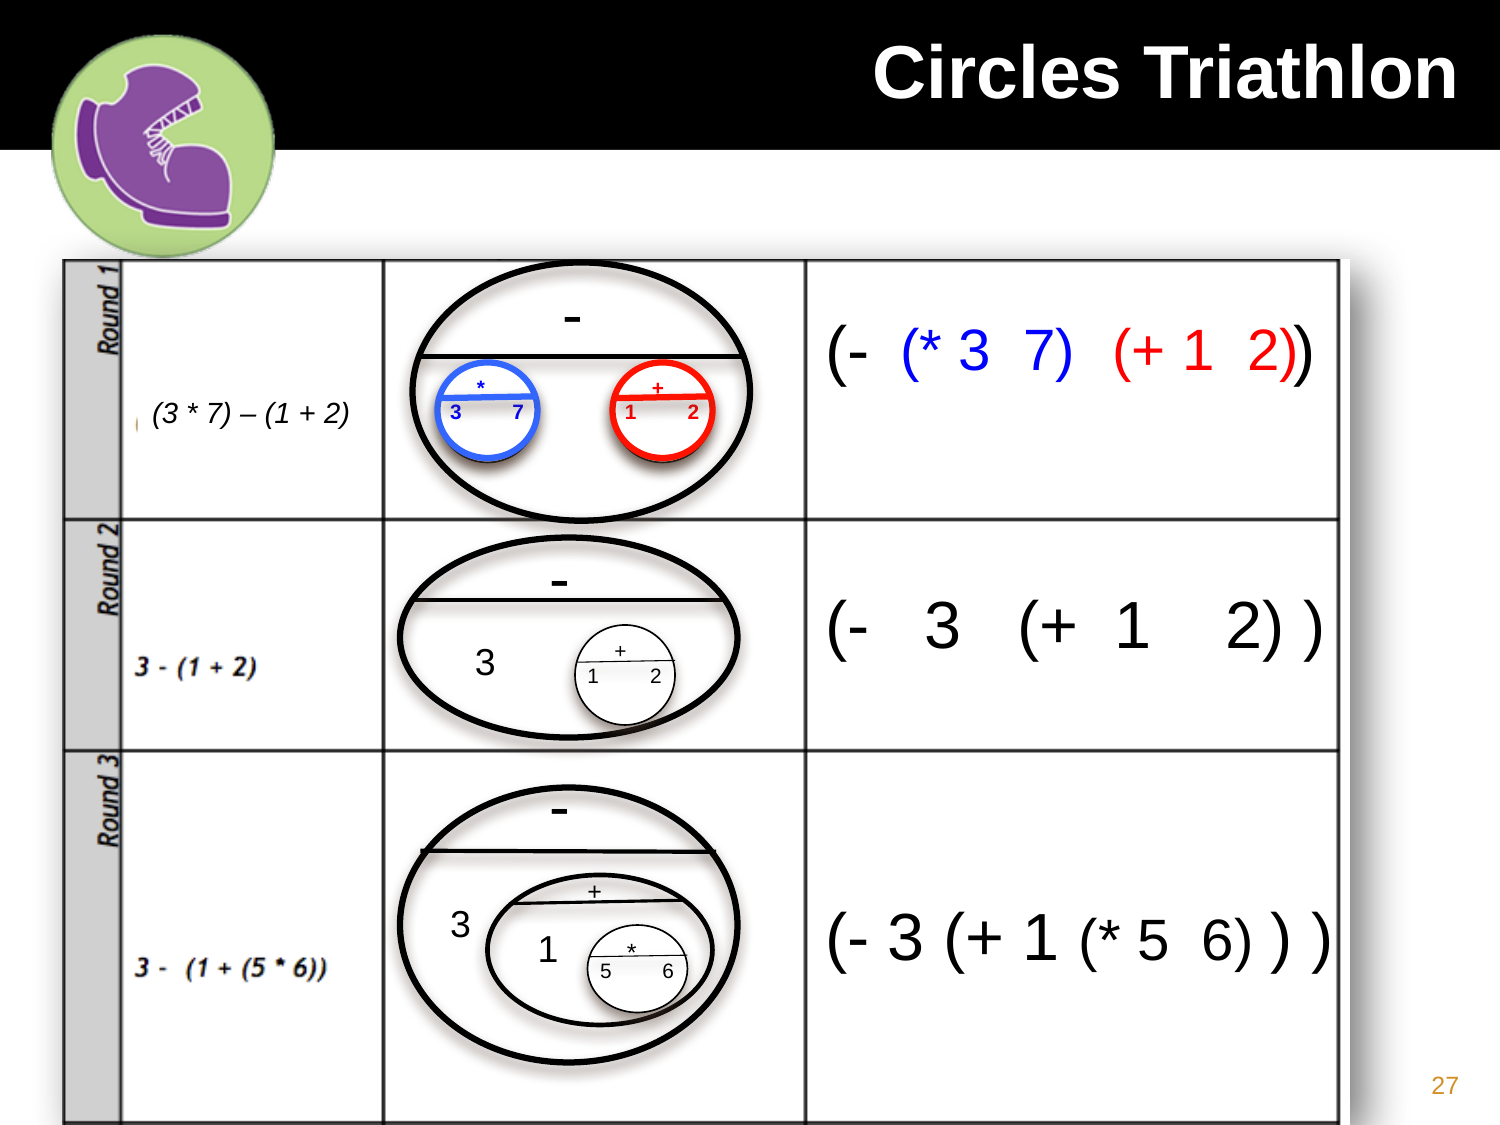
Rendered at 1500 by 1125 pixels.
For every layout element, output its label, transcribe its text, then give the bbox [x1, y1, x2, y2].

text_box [399, 766, 738, 1063]
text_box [412, 262, 751, 522]
picture [47, 31, 1351, 1125]
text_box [399, 537, 738, 738]
slide_number 27 [1360, 1061, 1475, 1103]
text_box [612, 362, 713, 459]
title Circles Triathlon [50, 0, 1475, 138]
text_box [437, 362, 538, 459]
